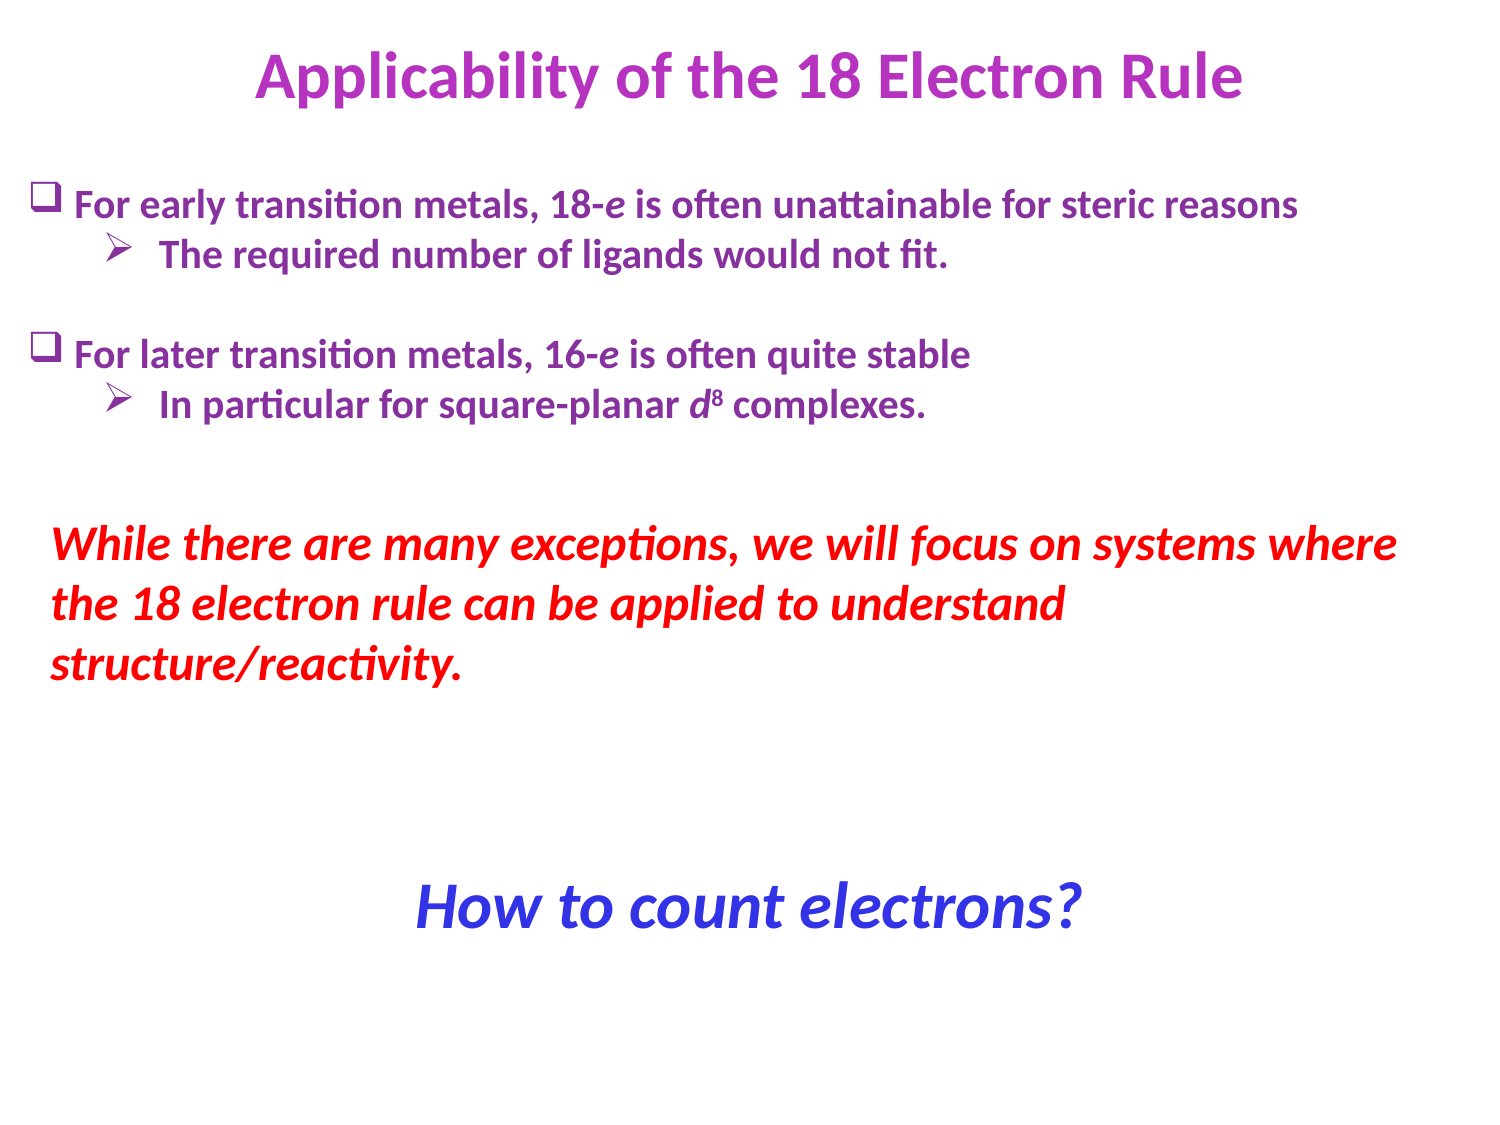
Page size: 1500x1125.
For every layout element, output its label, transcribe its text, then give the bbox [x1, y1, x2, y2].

text_box For early transition metals, 18-e is often unattainable for steric reasons The required number of ligands would not fit. For later transition metals, 16-e is often quite stable In particular for square-planar d8 complexes. [12, 169, 1465, 435]
text_box Applicability of the 18 Electron Rule [240, 24, 1260, 120]
text_box While there are many exceptions, we will focus on systems where the 18 electron rule can be applied to understand structure/reactivity. [35, 503, 1465, 698]
text_box How to count electrons? [392, 853, 1108, 949]
